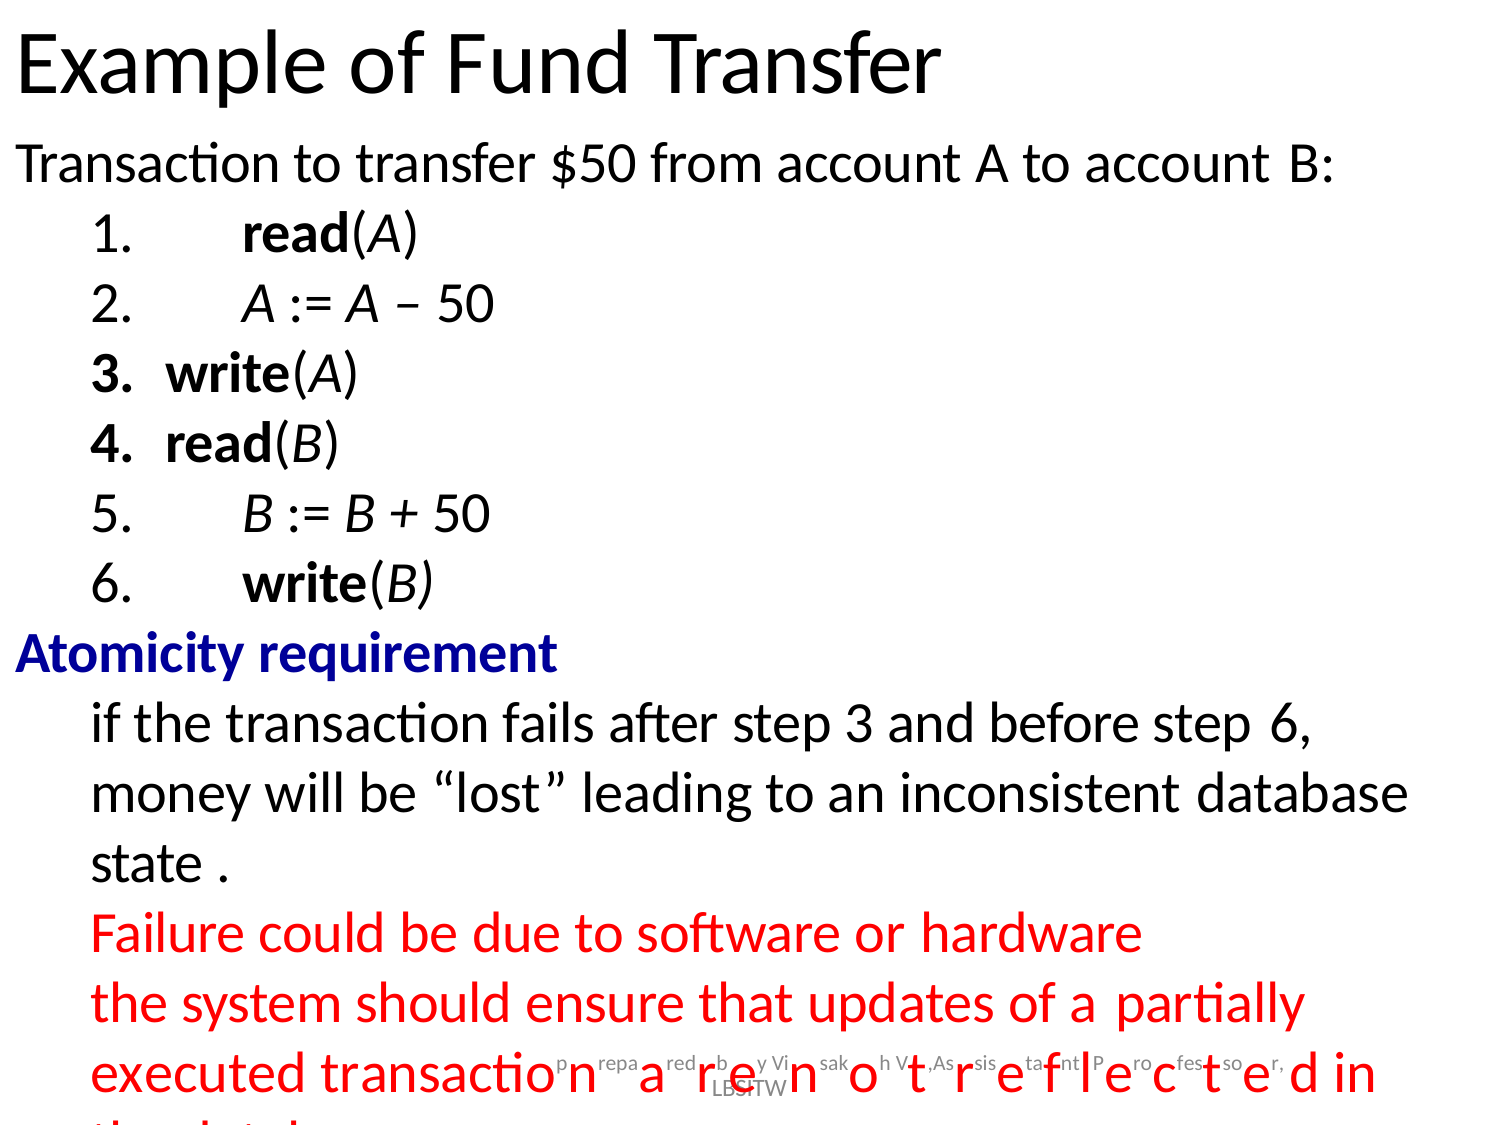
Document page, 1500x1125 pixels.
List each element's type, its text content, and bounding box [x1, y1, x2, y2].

text_box Transaction to transfer $50 from account A to account B: 1. read(A) 2. A := A – 50 write(A) read(B) 5. B := B + 50 6. write(B) Atomicity requirement if the transaction fails after step 3 and before step 6, money will be “lost” leading to an inconsistent database state . Failure could be due to software or hardware the system should ensure that updates of a partially executed transactiopnrepaaredrbey Vinsakoh Vt,AsrsisetafntlPerocfestsoer, d in the database [12, 121, 1420, 1125]
title Example of Fund Transfer [12, 0, 958, 121]
